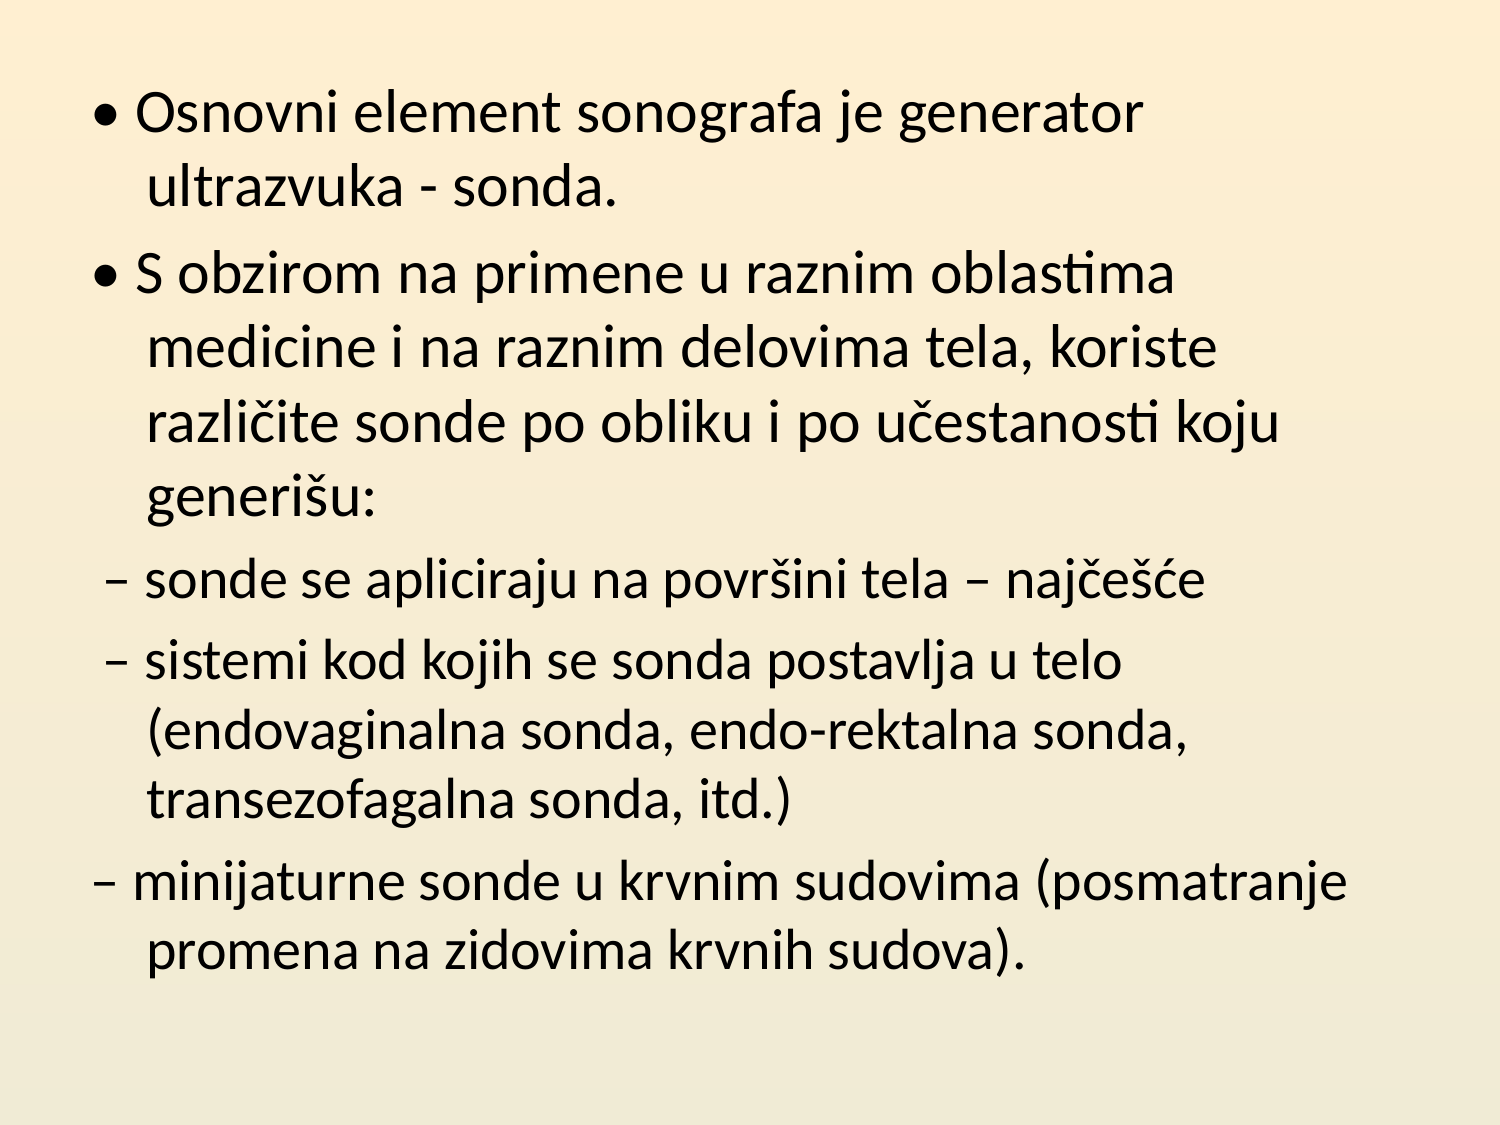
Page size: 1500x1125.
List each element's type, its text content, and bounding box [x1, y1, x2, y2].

list • Osnovni element sonografa je generator ultrazvuka - sonda. • S obzirom na primene u raznim oblastima medicine i na raznim delovima tela, koriste različite sonde po obliku i po učestanosti koju generišu: – sonde se apliciraju na površini tela – najčešće – sistemi kod kojih se sonda postavlja u telo (endovaginalna sonda, endo-rektalna sonda, transezofagalna sonda, itd.) – minijaturne sonde u krvnim sudovima (posmatranje promena na zidovima krvnih sudova). [75, 62, 1425, 1005]
